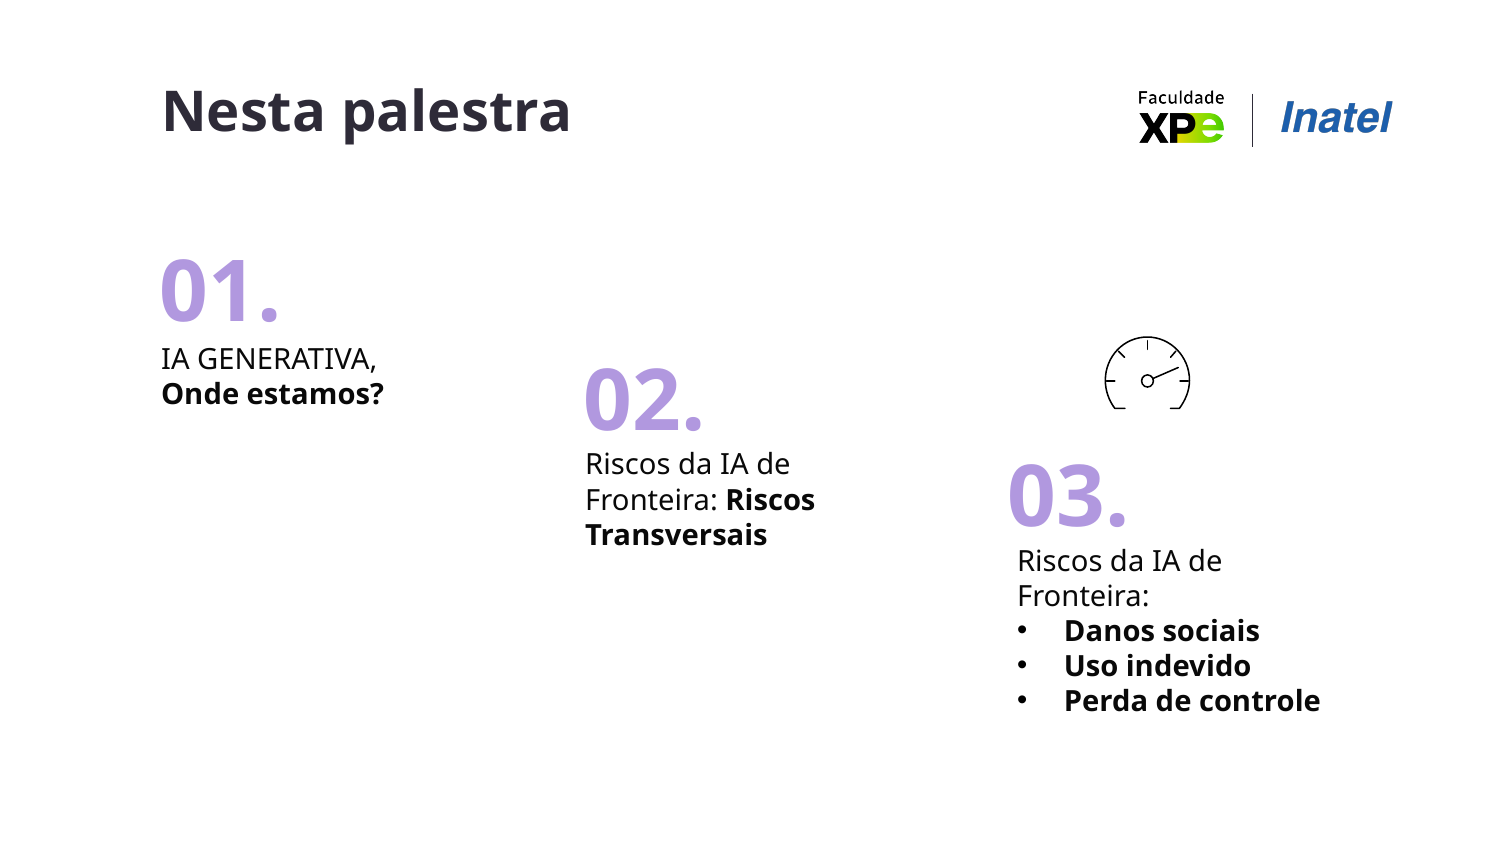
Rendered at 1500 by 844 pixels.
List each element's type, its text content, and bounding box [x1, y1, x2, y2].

text_box IA GENERATIVA, Onde estamos? [149, 334, 494, 449]
text_box 01. [106, 230, 335, 345]
text_box 03. [954, 435, 1183, 549]
text_box 02. [530, 339, 759, 454]
text_box Nesta palestra [149, 69, 643, 150]
text_box Riscos da IA de Fronteira: Riscos Transversais [573, 440, 919, 554]
text_box Riscos da IA de Fronteira: Danos sociais Uso indevido Perda de controle [1005, 536, 1351, 650]
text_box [1105, 336, 1190, 409]
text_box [1138, 90, 1393, 148]
